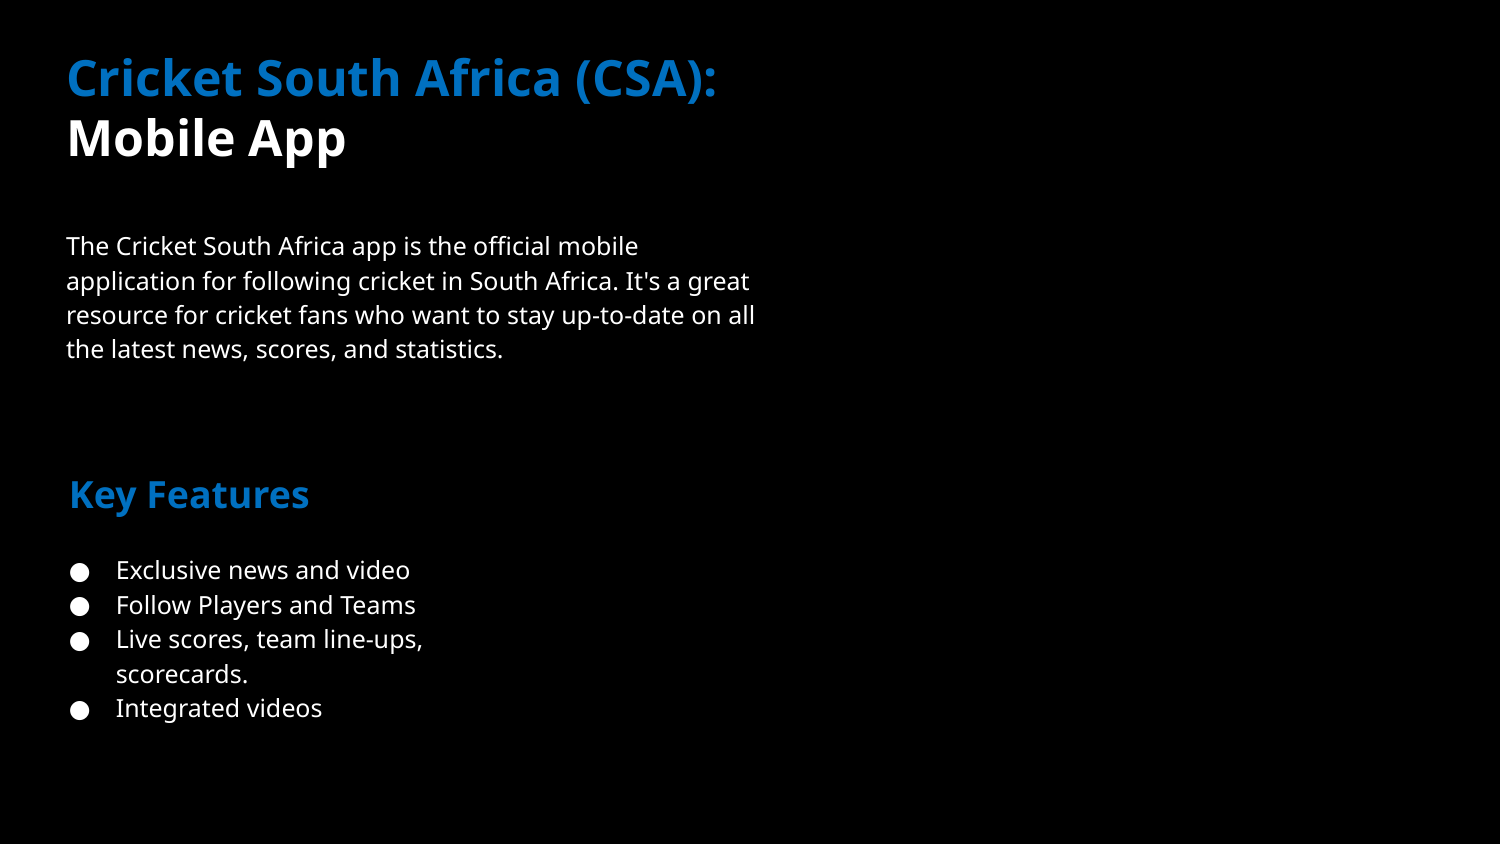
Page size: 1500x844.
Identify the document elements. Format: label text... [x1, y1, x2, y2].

title England Cricket Cricket South Africa (CSA): Mobile App [51, 91, 764, 182]
list The Cricket South Africa app is the official mobile application for following cricket in South Africa. It's a great resource for cricket fans who want to stay up-to-date on all the latest news, scores, and statistics. [51, 211, 773, 272]
list Key Features Exclusive news and video Follow Players and Teams Live scores, team line-ups, scorecards. Integrated videos [54, 449, 569, 675]
